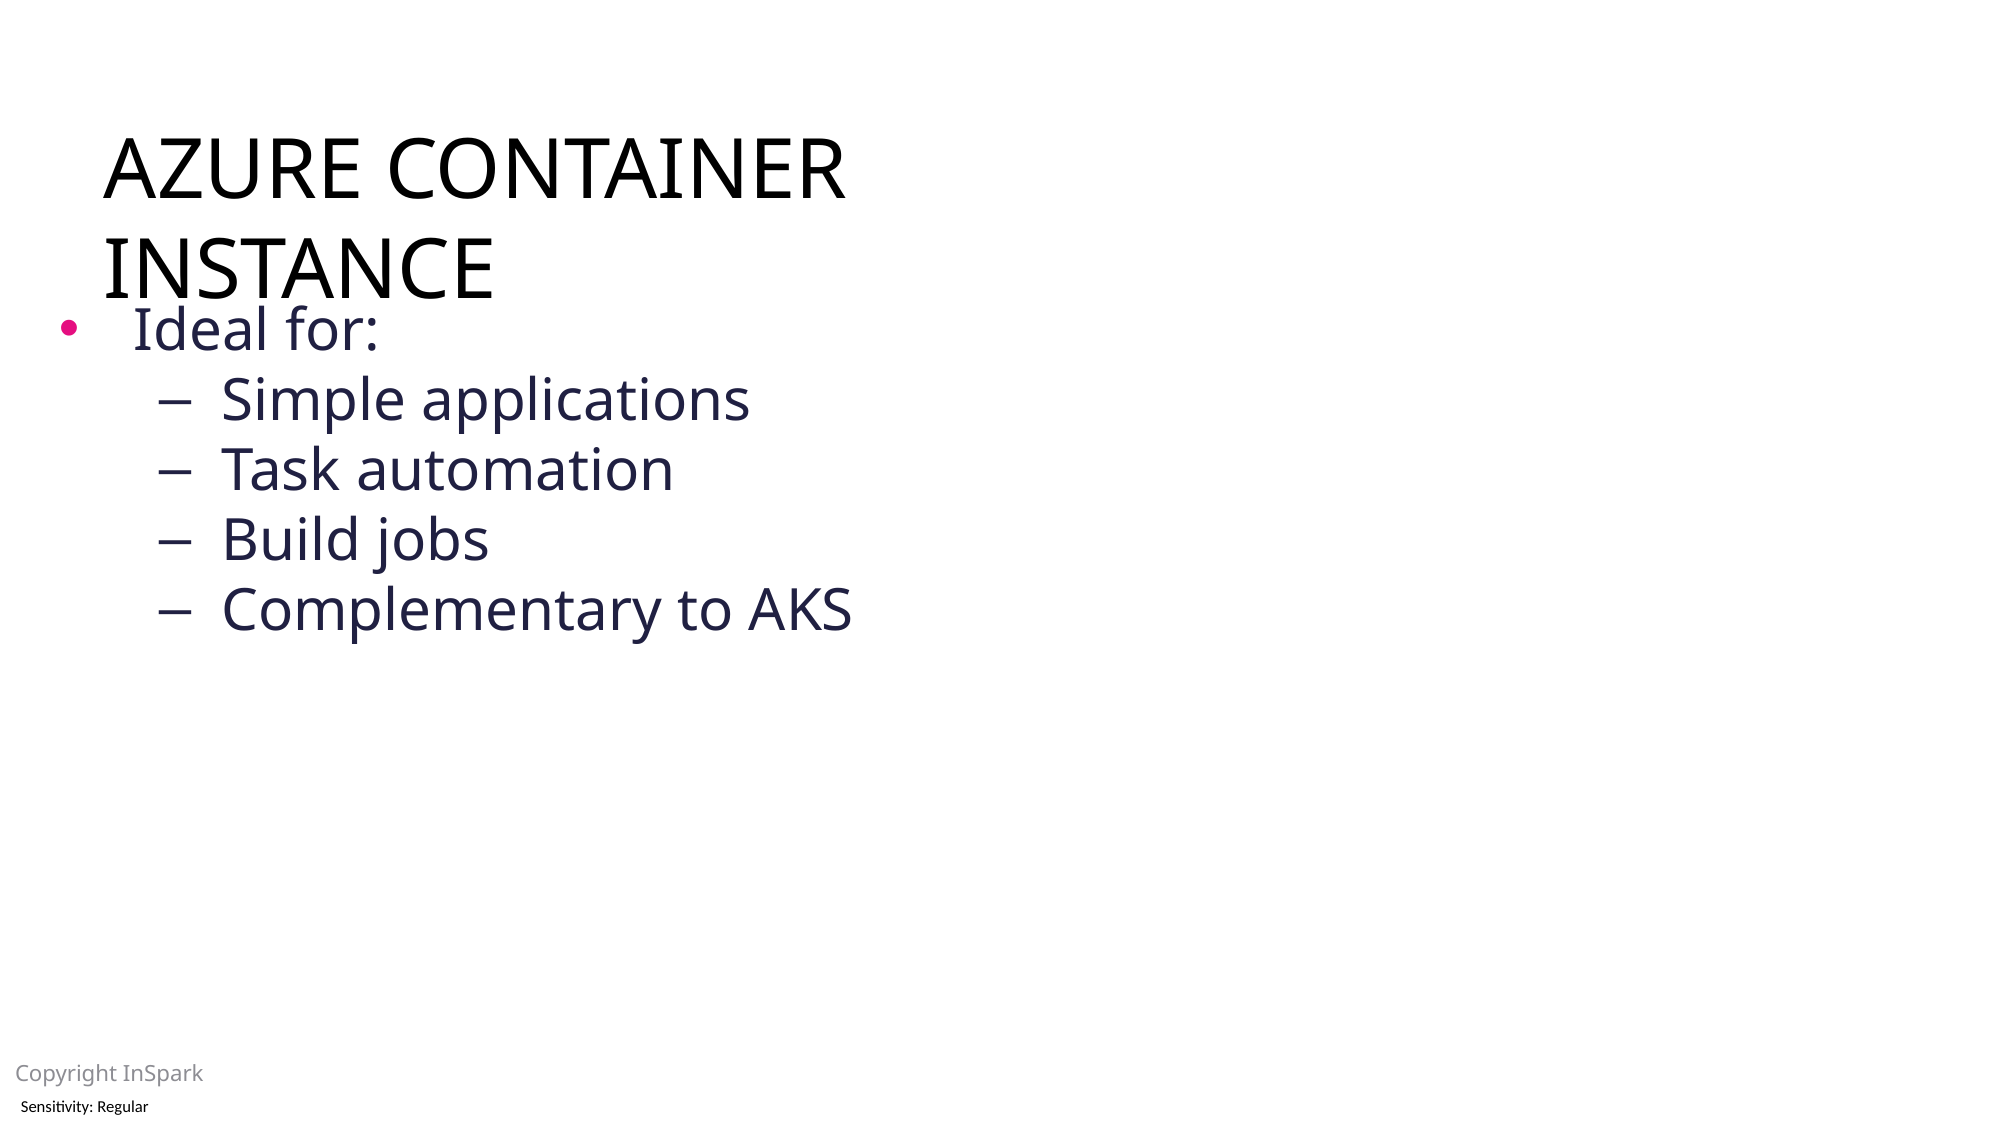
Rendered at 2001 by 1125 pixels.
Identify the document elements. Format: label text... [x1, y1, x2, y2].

title Azure Container Instance [103, 115, 1215, 216]
footer Copyright InSpark [0, 1042, 870, 1103]
